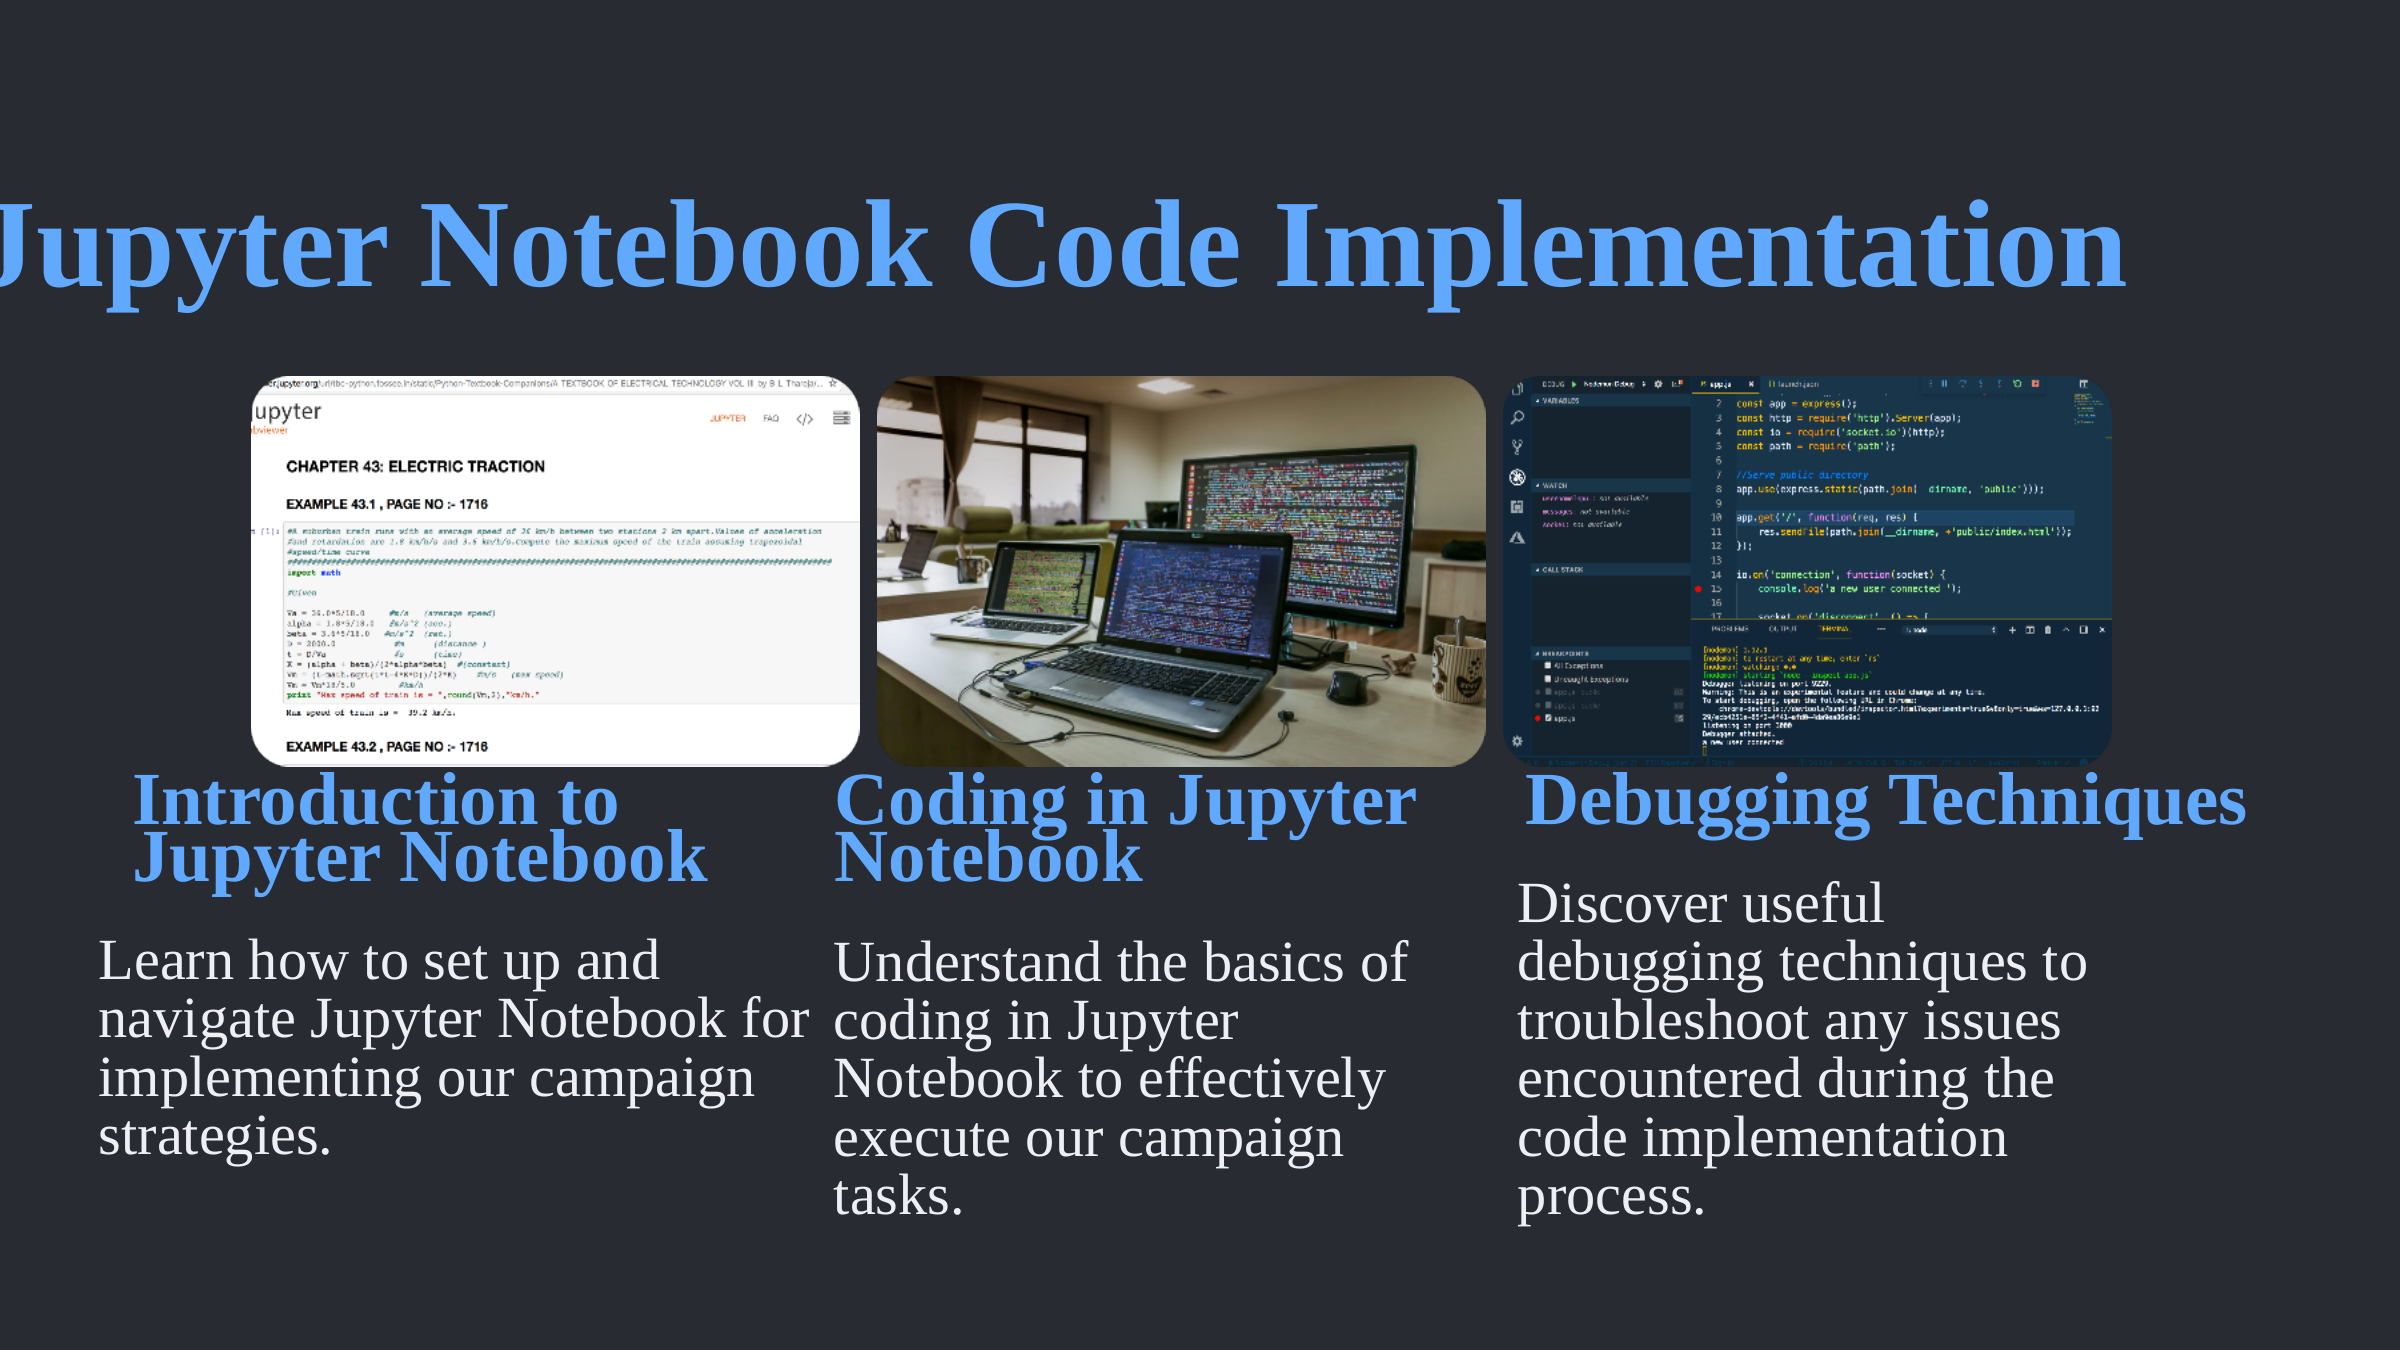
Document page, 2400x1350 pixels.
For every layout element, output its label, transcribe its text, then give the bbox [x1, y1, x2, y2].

text_box Discover useful debugging techniques to troubleshoot any issues encountered during the code implementation process. [1503, 868, 2112, 1191]
text_box Introduction to Jupyter Notebook [117, 775, 820, 902]
picture [1503, 376, 2112, 767]
text_box Debugging Techniques [1510, 775, 1998, 839]
text_box Understand the basics of coding in Jupyter Notebook to effectively execute our campaign tasks. [819, 868, 1486, 1308]
text_box [0, 0, 2400, 1350]
text_box Learn how to set up and navigate Jupyter Notebook for implementing our campaign strategies. [83, 925, 819, 1308]
text_box Jupyter Notebook Code Implementation [0, 189, 1908, 316]
text_box Coding in Jupyter Notebook [820, 775, 1472, 868]
picture [251, 376, 860, 767]
picture [877, 376, 1486, 767]
